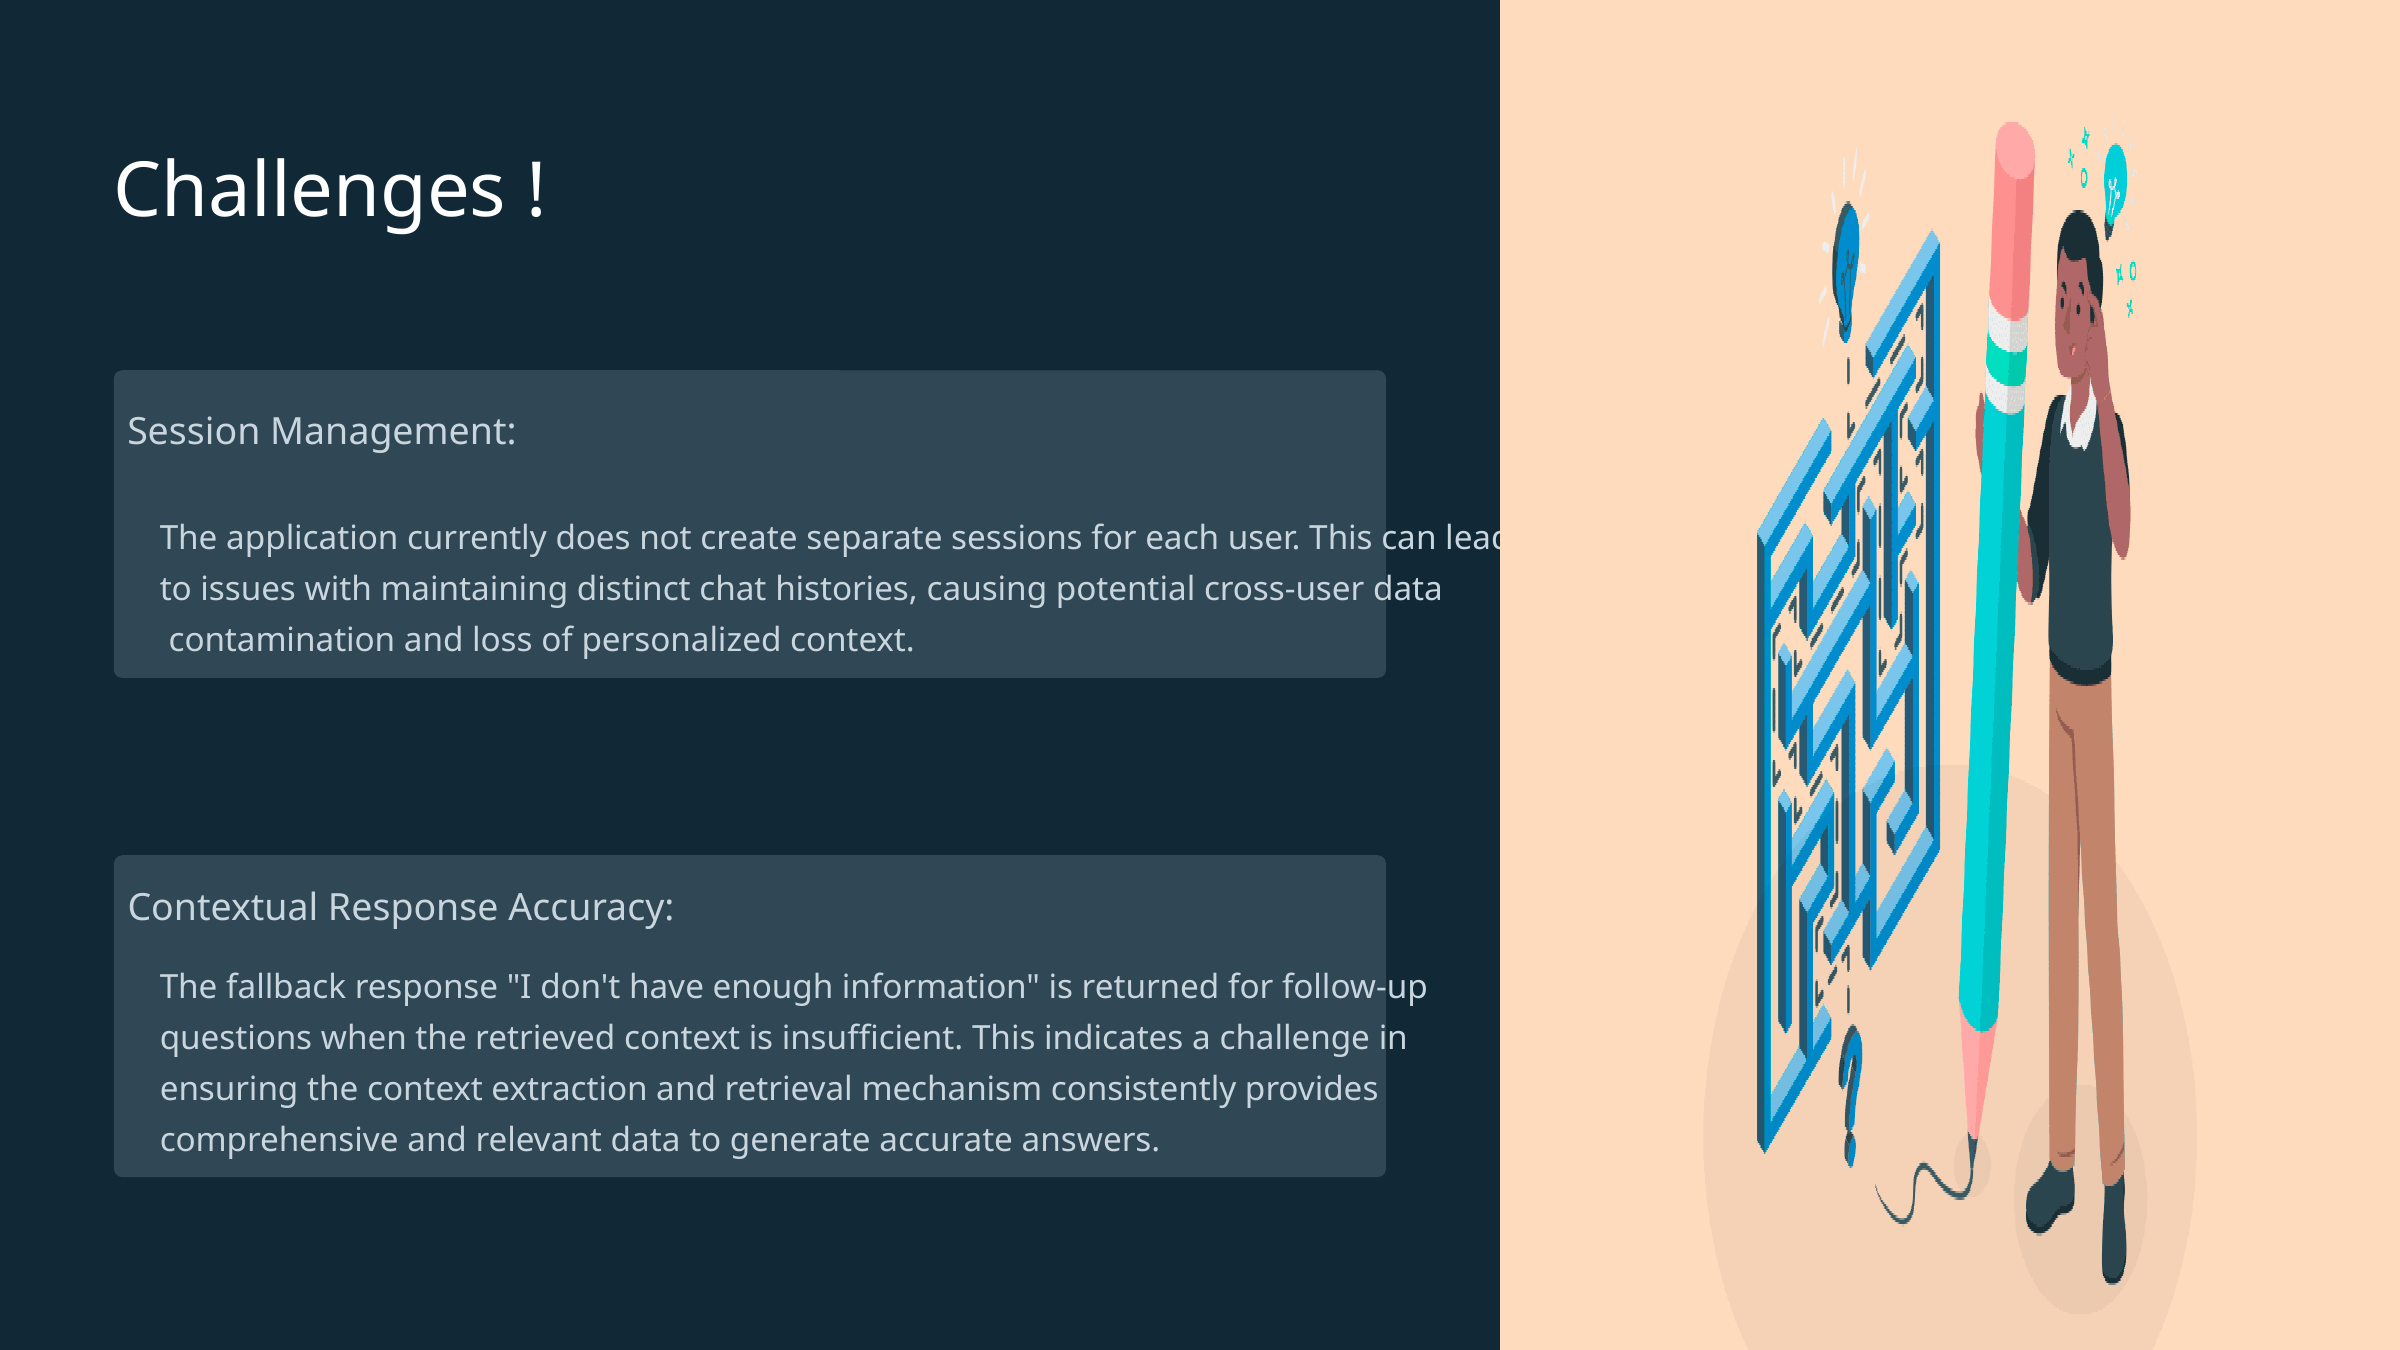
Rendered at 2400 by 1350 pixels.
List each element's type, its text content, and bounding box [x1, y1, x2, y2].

text_box Contextual Response Accuracy: [127, 880, 511, 929]
picture [1499, 0, 2400, 1350]
text_box The fallback response "I don't have enough information" is returned for follow-up questions when the retrieved context is insufficient. This indicates a challenge in ensuring the context extraction and retrieval mechanism consistently provides comprehensive and relevant data to generate accurate answers. [159, 954, 1367, 1007]
text_box Challenges ! [113, 137, 1387, 329]
text_box [113, 370, 1387, 678]
text_box The application currently does not create separate sessions for each user. This can lead to issues with maintaining distinct chat histories, causing potential cross-user data contamination and loss of personalized context. [159, 505, 1367, 558]
text_box [113, 855, 1387, 1178]
text_box Session Management: [127, 405, 722, 454]
